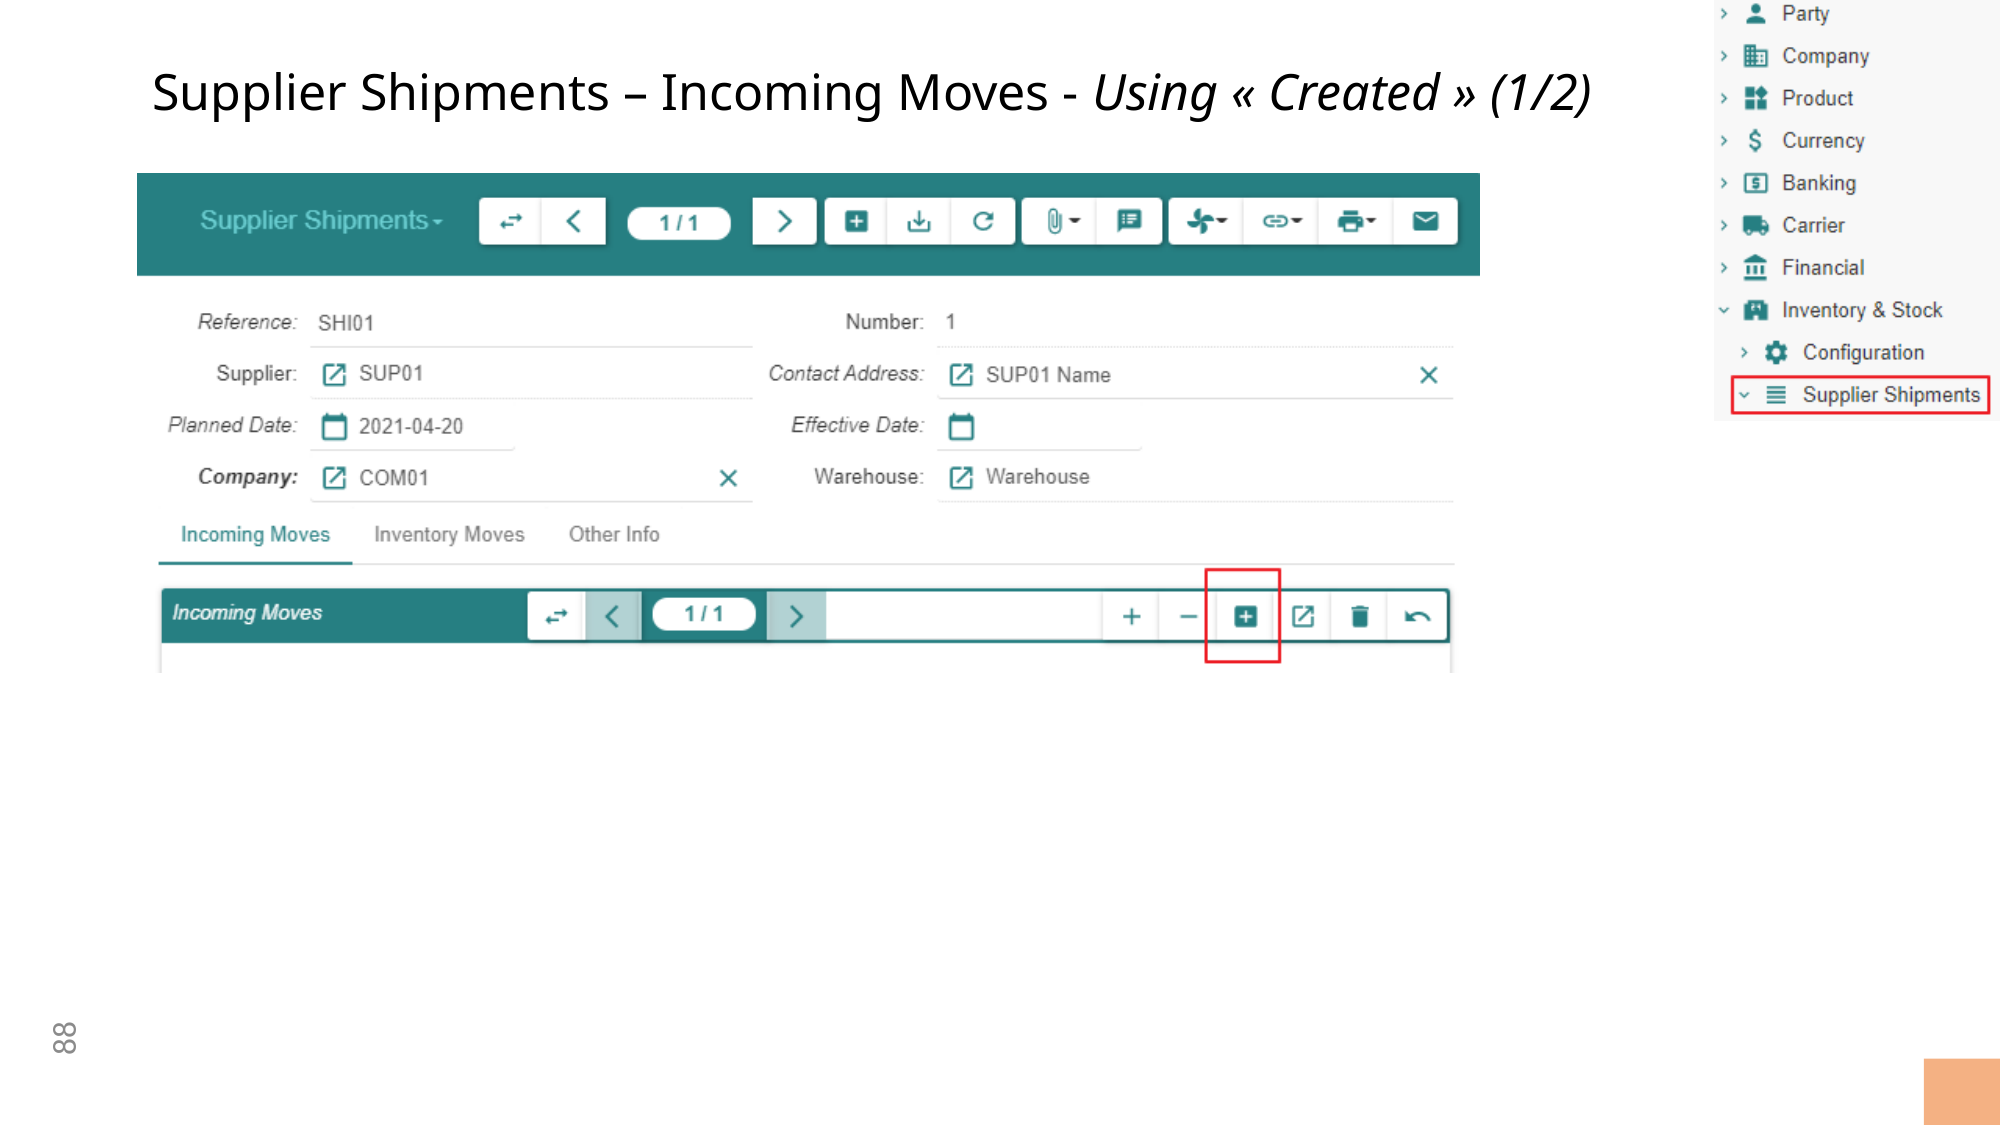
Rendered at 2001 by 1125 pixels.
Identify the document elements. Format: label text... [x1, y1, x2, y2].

slide_number 88 [32, 969, 93, 1108]
picture [137, 173, 1480, 674]
text_box [1923, 1058, 2000, 1125]
title Supplier Shipments – Incoming Moves - Using « Created » (1/2) [137, 59, 1713, 136]
picture [1713, 0, 2000, 421]
